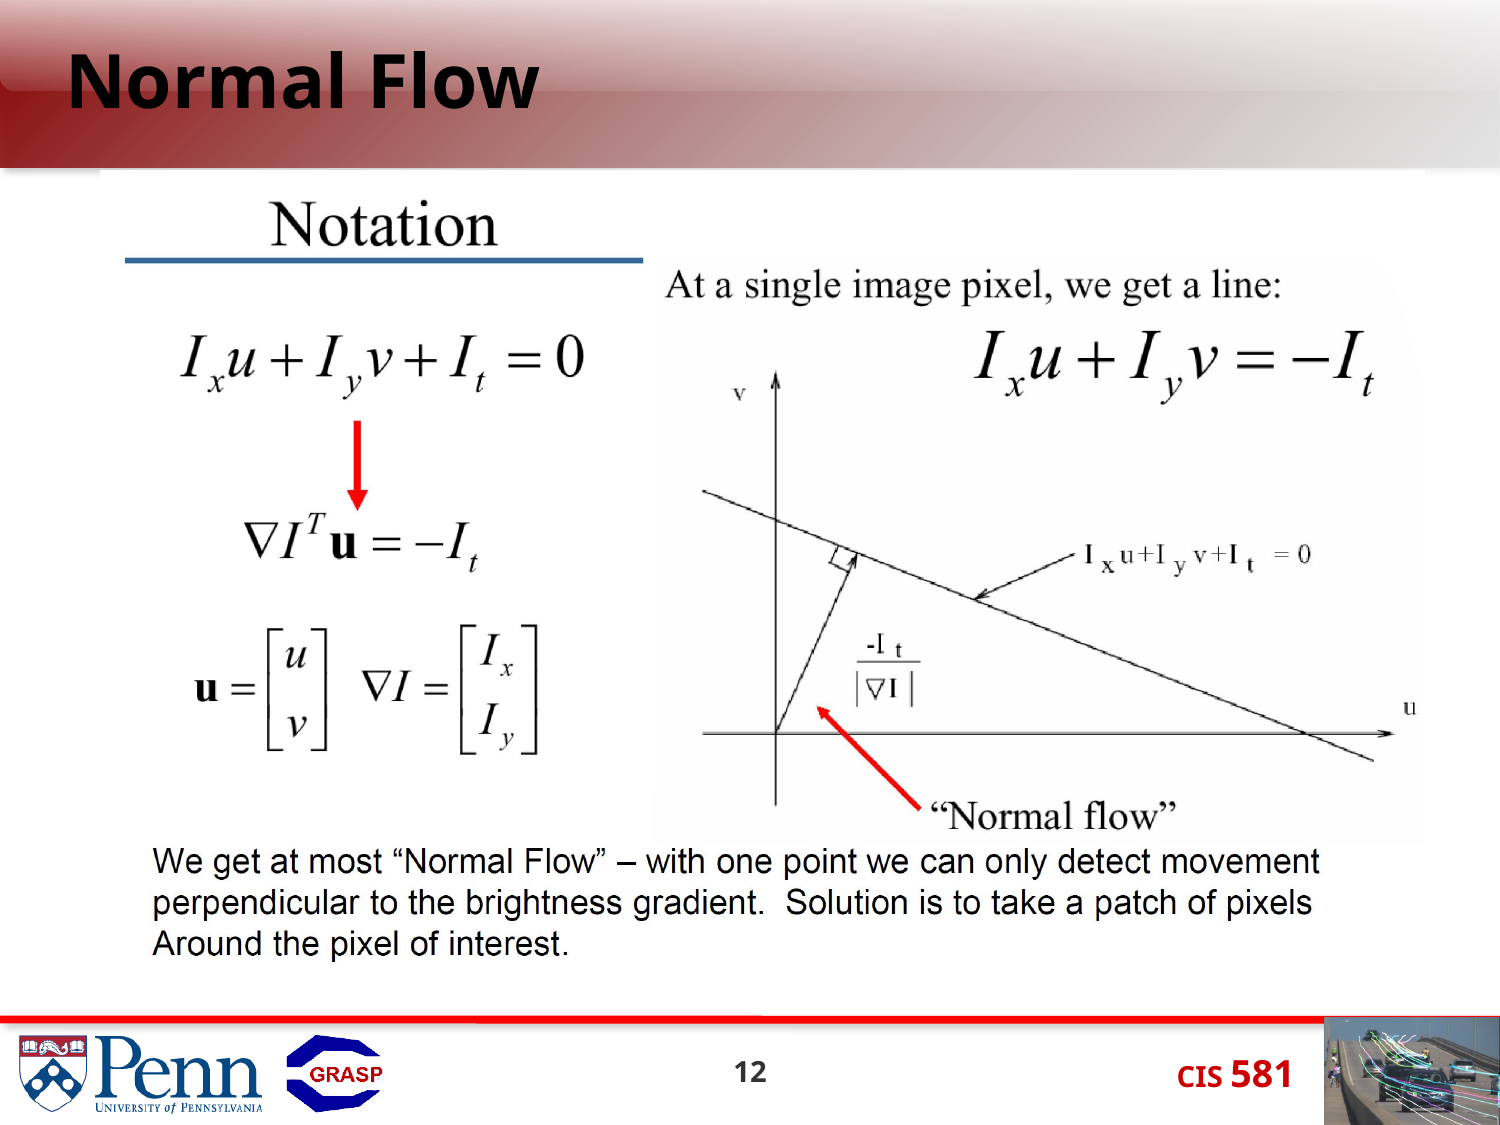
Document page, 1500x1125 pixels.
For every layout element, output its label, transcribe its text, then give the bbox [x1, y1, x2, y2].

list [98, 168, 1427, 998]
title Normal Flow [50, 24, 1450, 131]
slide_number 12 [712, 1050, 788, 1096]
picture [18, 1034, 262, 1114]
picture [1324, 1017, 1500, 1125]
picture [285, 1034, 384, 1114]
